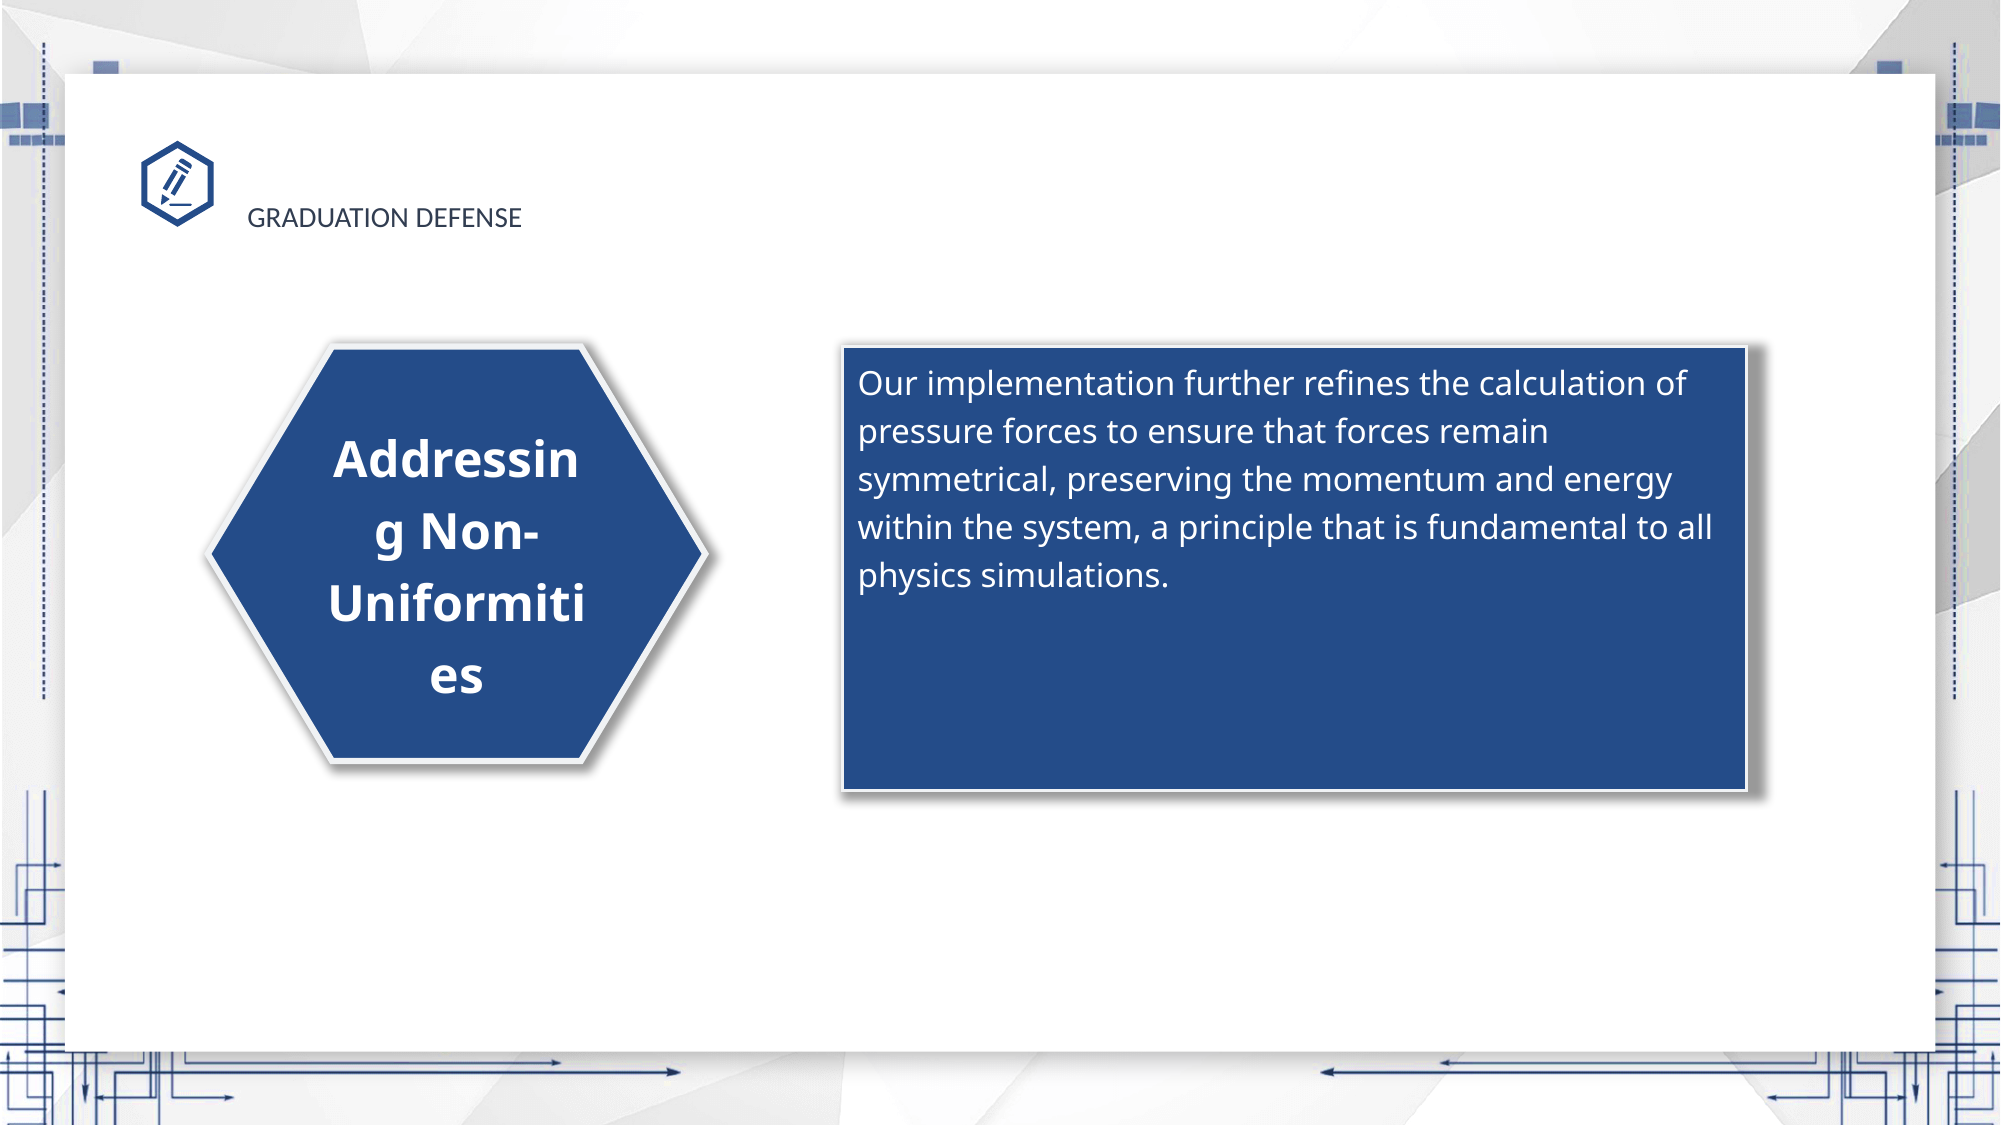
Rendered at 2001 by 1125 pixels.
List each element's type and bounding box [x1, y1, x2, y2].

text_box [207, 346, 1747, 791]
picture [0, 0, 2001, 1125]
